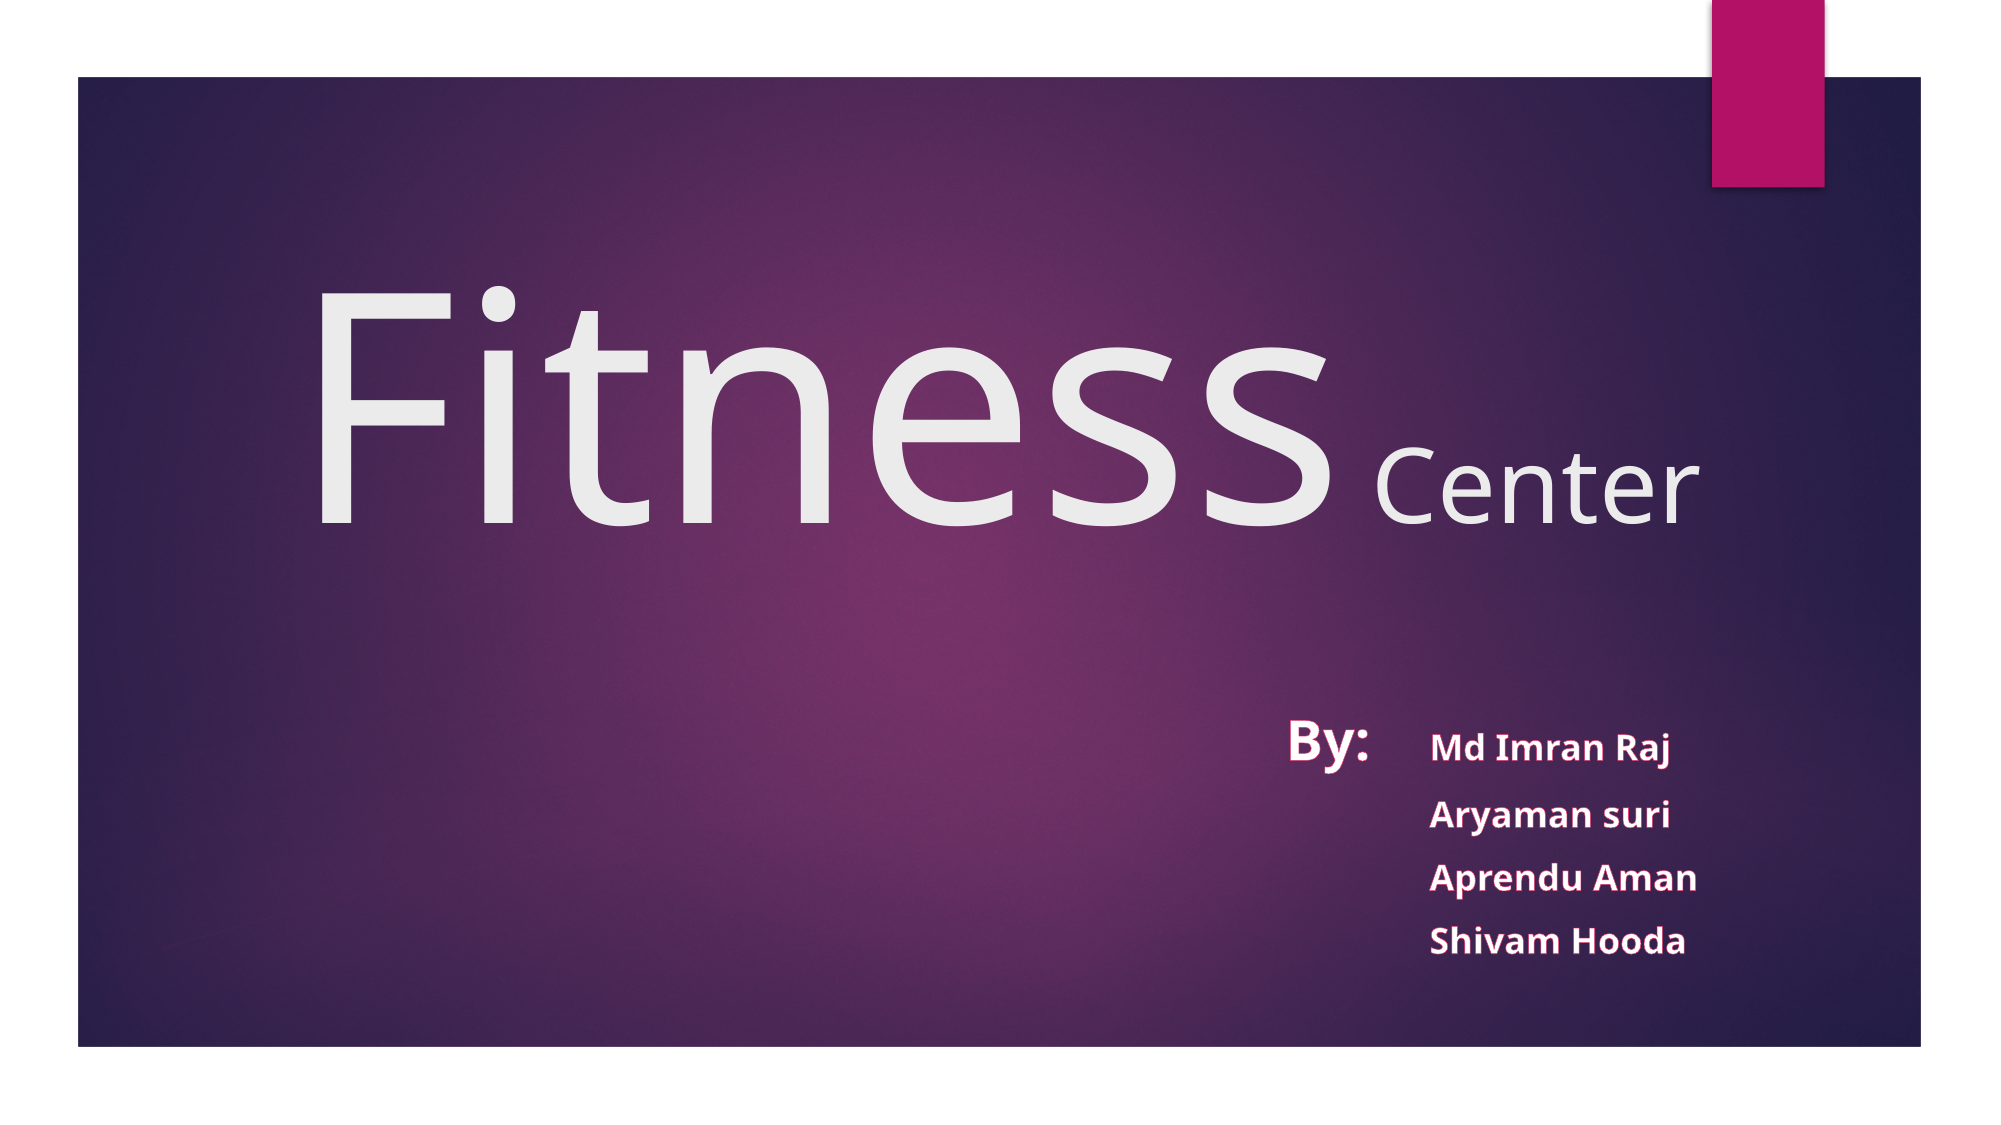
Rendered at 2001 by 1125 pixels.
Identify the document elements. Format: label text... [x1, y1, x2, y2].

title Fitness Center [276, 156, 1724, 596]
subtitle By: Md Imran Raj Aryaman suri Aprendu Aman Shivam Hooda [1270, 697, 1947, 969]
